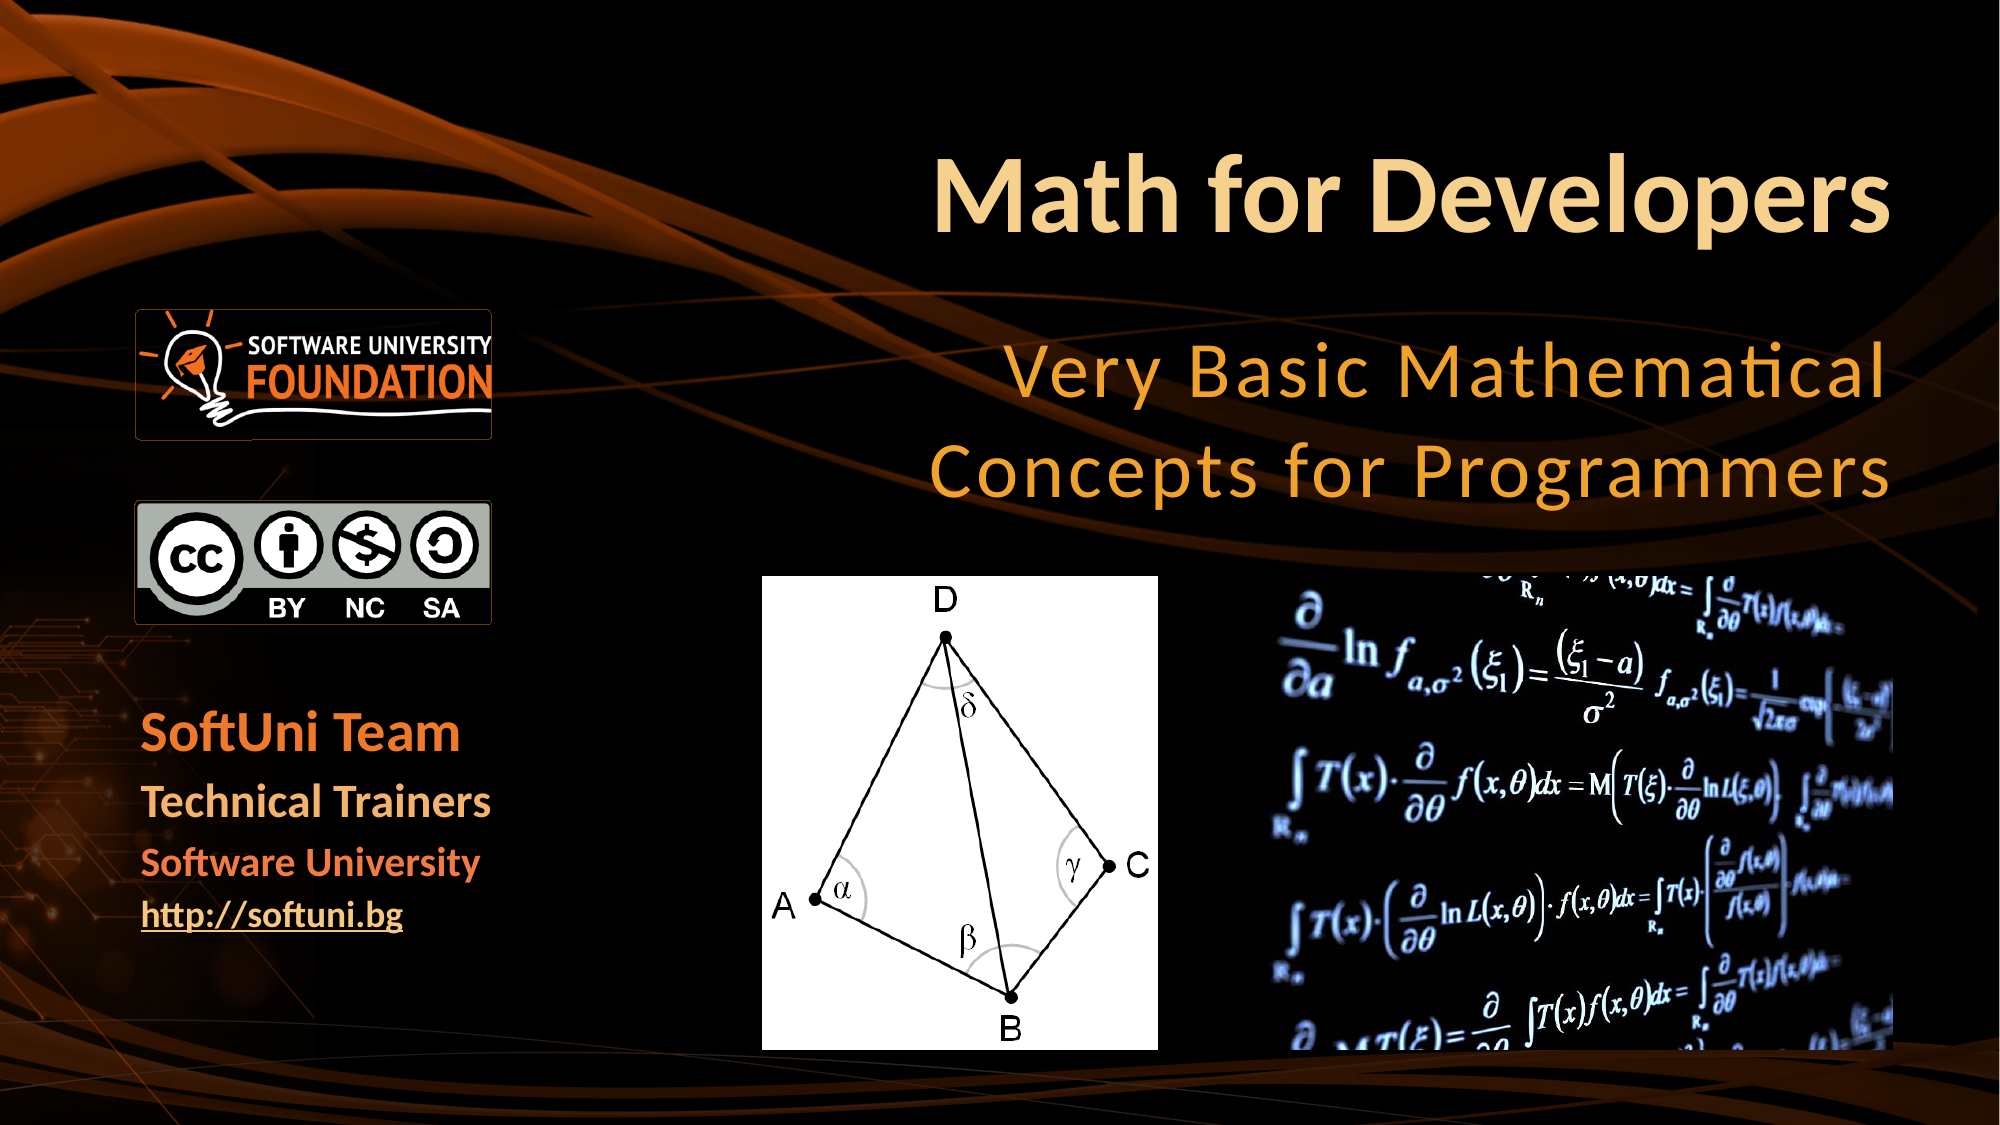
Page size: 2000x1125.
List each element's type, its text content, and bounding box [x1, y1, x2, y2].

list Software University [134, 826, 648, 882]
list Technical Trainers [134, 760, 648, 826]
list SoftUni Team [134, 683, 648, 760]
list http://softuni.bg [134, 882, 648, 941]
subtitle Very Basic Mathematical Concepts for Programmers [681, 312, 1893, 516]
title Math for Developers [487, 87, 1893, 305]
picture [0, 0, 2000, 1125]
